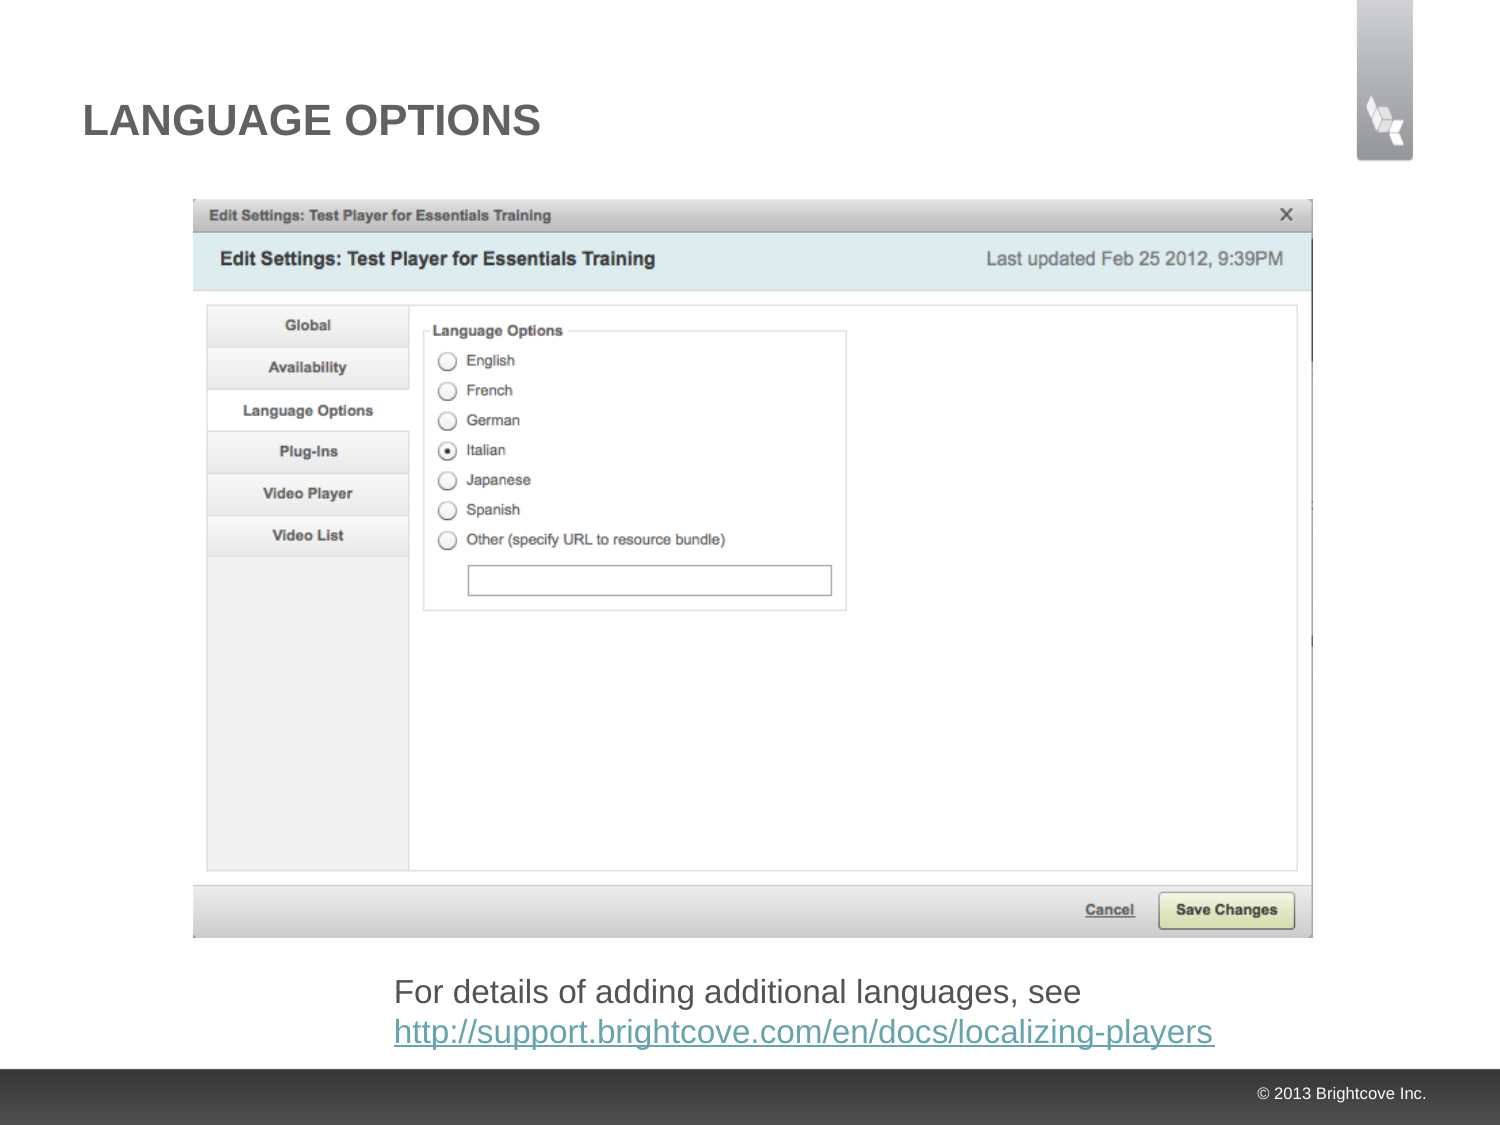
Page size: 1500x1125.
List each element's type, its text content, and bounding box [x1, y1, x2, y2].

text_box For details of adding additional languages, see http://support.brightcove.com/en/docs/localizing-players [379, 962, 1230, 1057]
title Language Options [66, 34, 1322, 203]
picture [0, 0, 1500, 1125]
